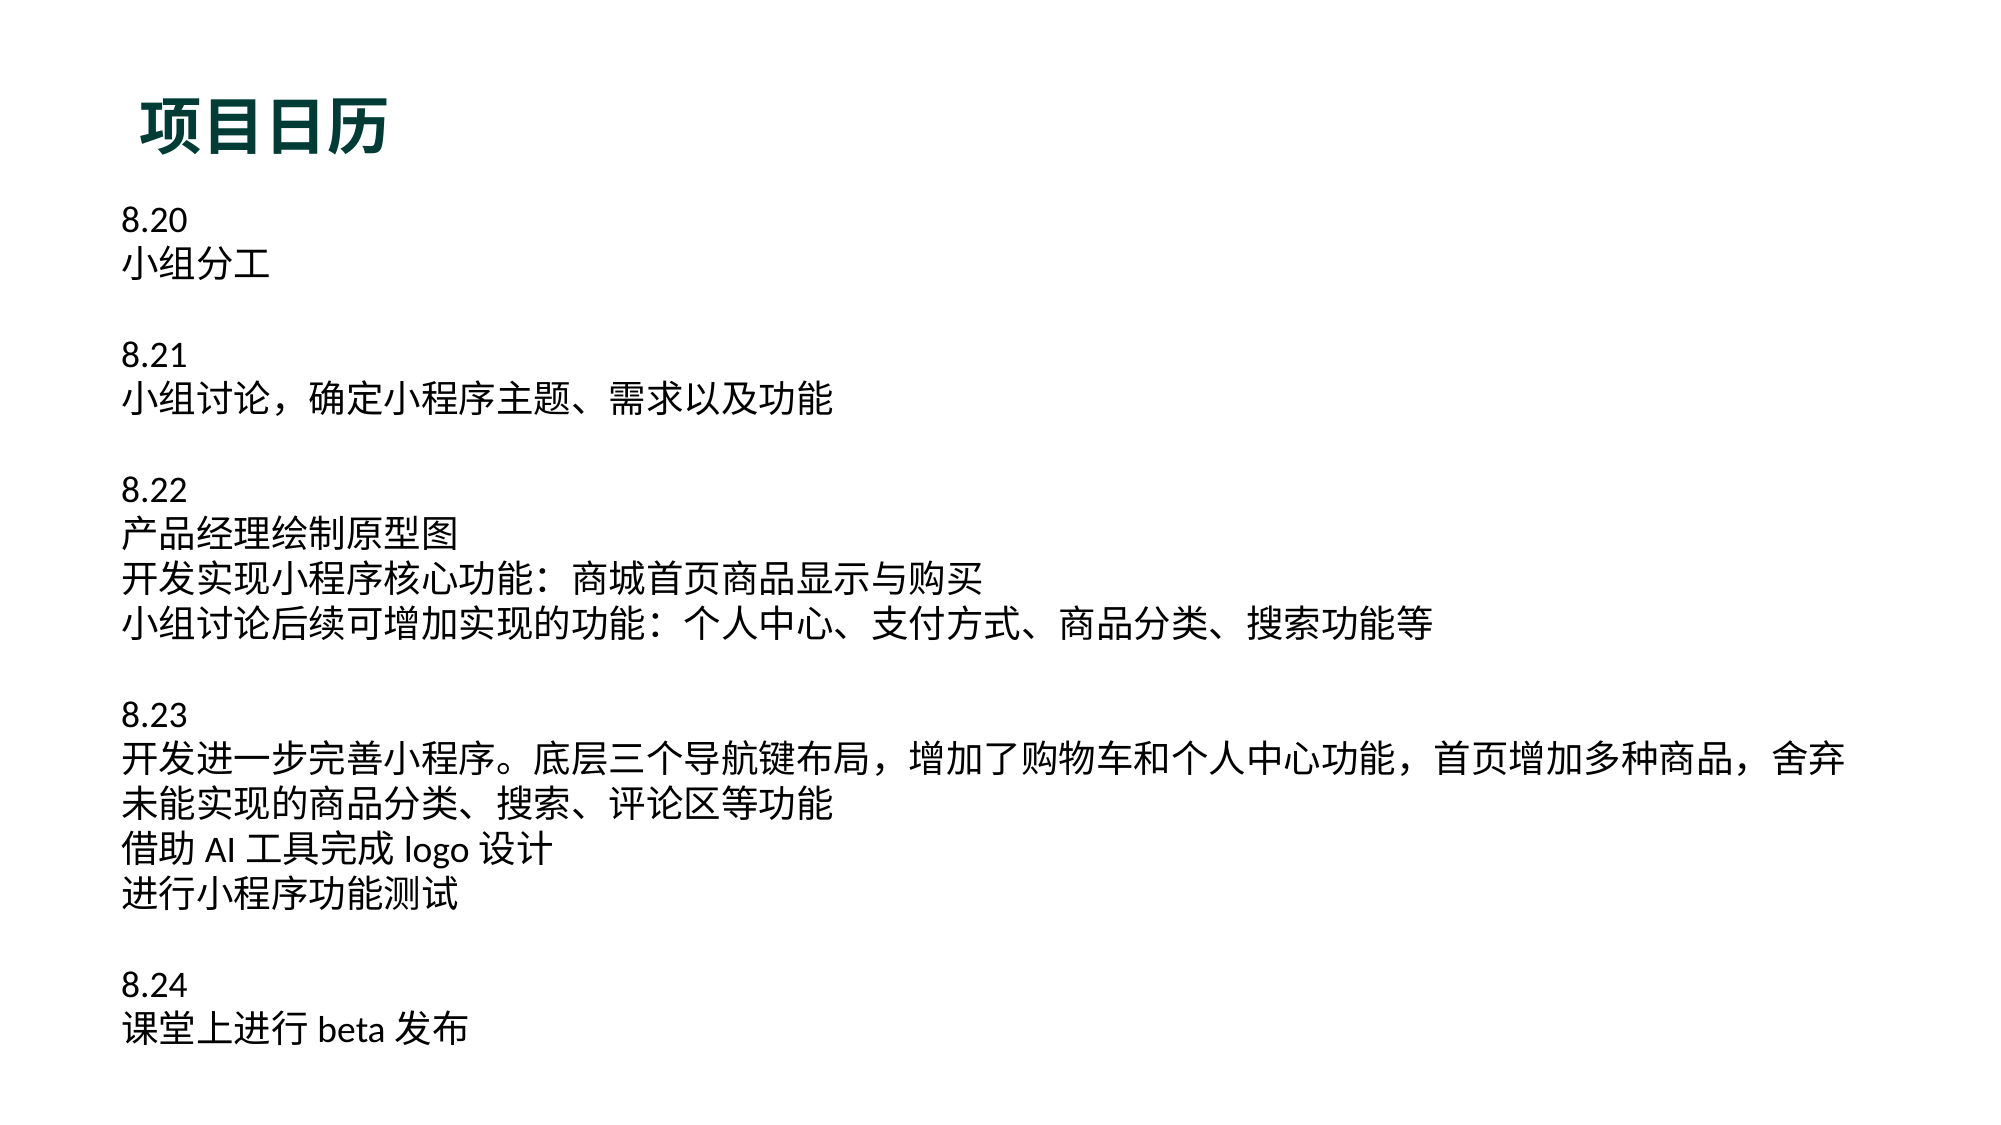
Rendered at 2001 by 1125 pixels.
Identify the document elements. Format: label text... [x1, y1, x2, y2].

text_box 8.20 小组分工 8.21 小组讨论，确定小程序主题、需求以及功能 8.22 产品经理绘制原型图 开发实现小程序核心功能：商城首页商品显示与购买 小组讨论后续可增加实现的功能：个人中心、支付方式、商品分类、搜索功能等 8.23 开发进一步完善小程序。底层三个导航键布局，增加了购物车和个人中心功能，首页增加多种商品，舍弃未能实现的商品分类、搜索、评论区等功能 借助AI工具完成logo设计 进行小程序功能测试 8.24 课堂上进行beta发布 [106, 187, 1894, 1058]
text_box 项目日历 [124, 49, 1126, 170]
